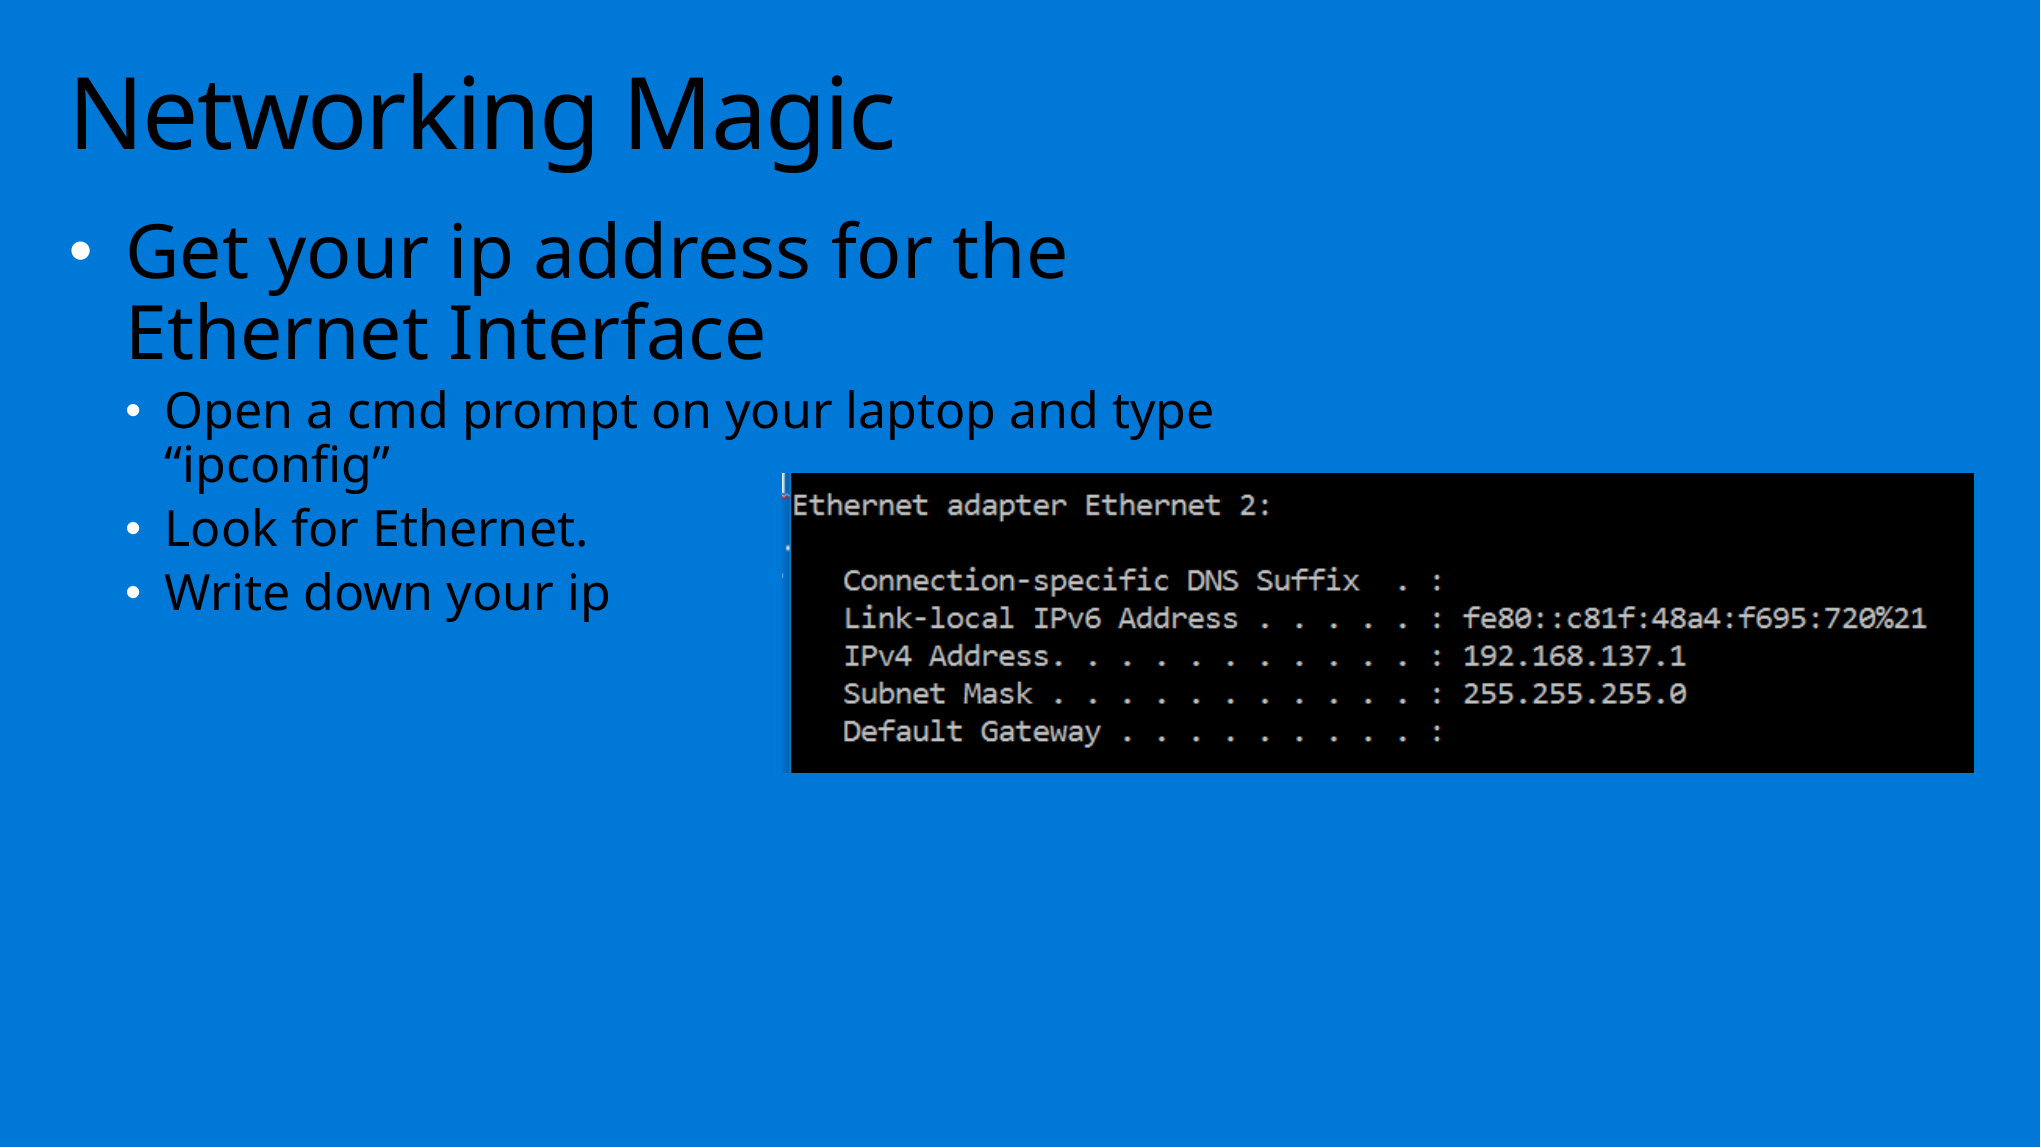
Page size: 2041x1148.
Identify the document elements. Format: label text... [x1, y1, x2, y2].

picture [782, 473, 1974, 773]
title Networking Magic [45, 48, 1996, 199]
list Get your ip address for the Ethernet Interface Open a cmd prompt on your laptop and type “ipconfig” Look for Ethernet. Write down your ip [45, 199, 1308, 748]
